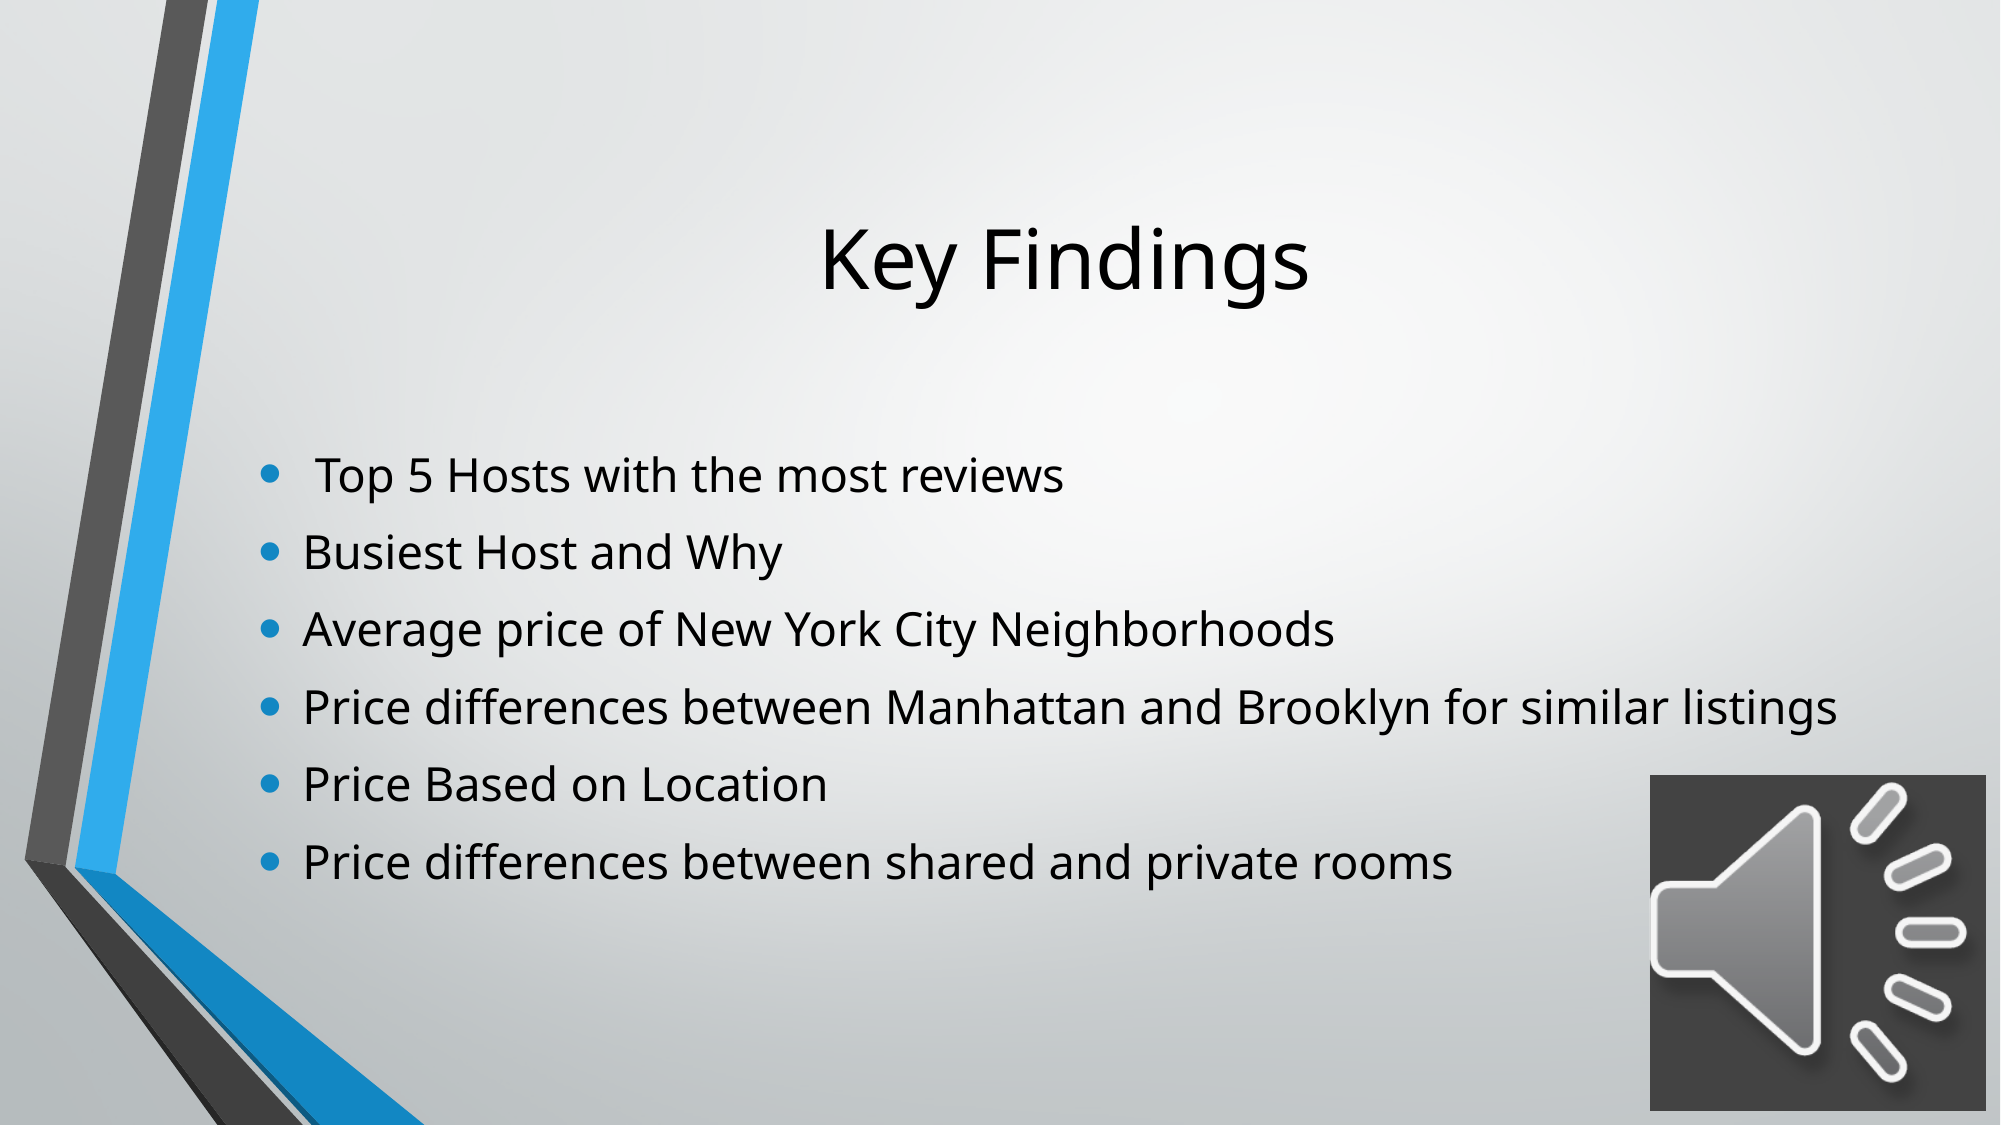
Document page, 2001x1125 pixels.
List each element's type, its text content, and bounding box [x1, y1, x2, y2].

picture [1648, 773, 1987, 1112]
list Top 5 Hosts with the most reviews Busiest Host and Why Average price of New York City Neighborhoods Price differences between Manhattan and Brooklyn for similar listings Price Based on Location Price differences between shared and private rooms [243, 437, 1887, 950]
title Key Findings [243, 112, 1887, 400]
